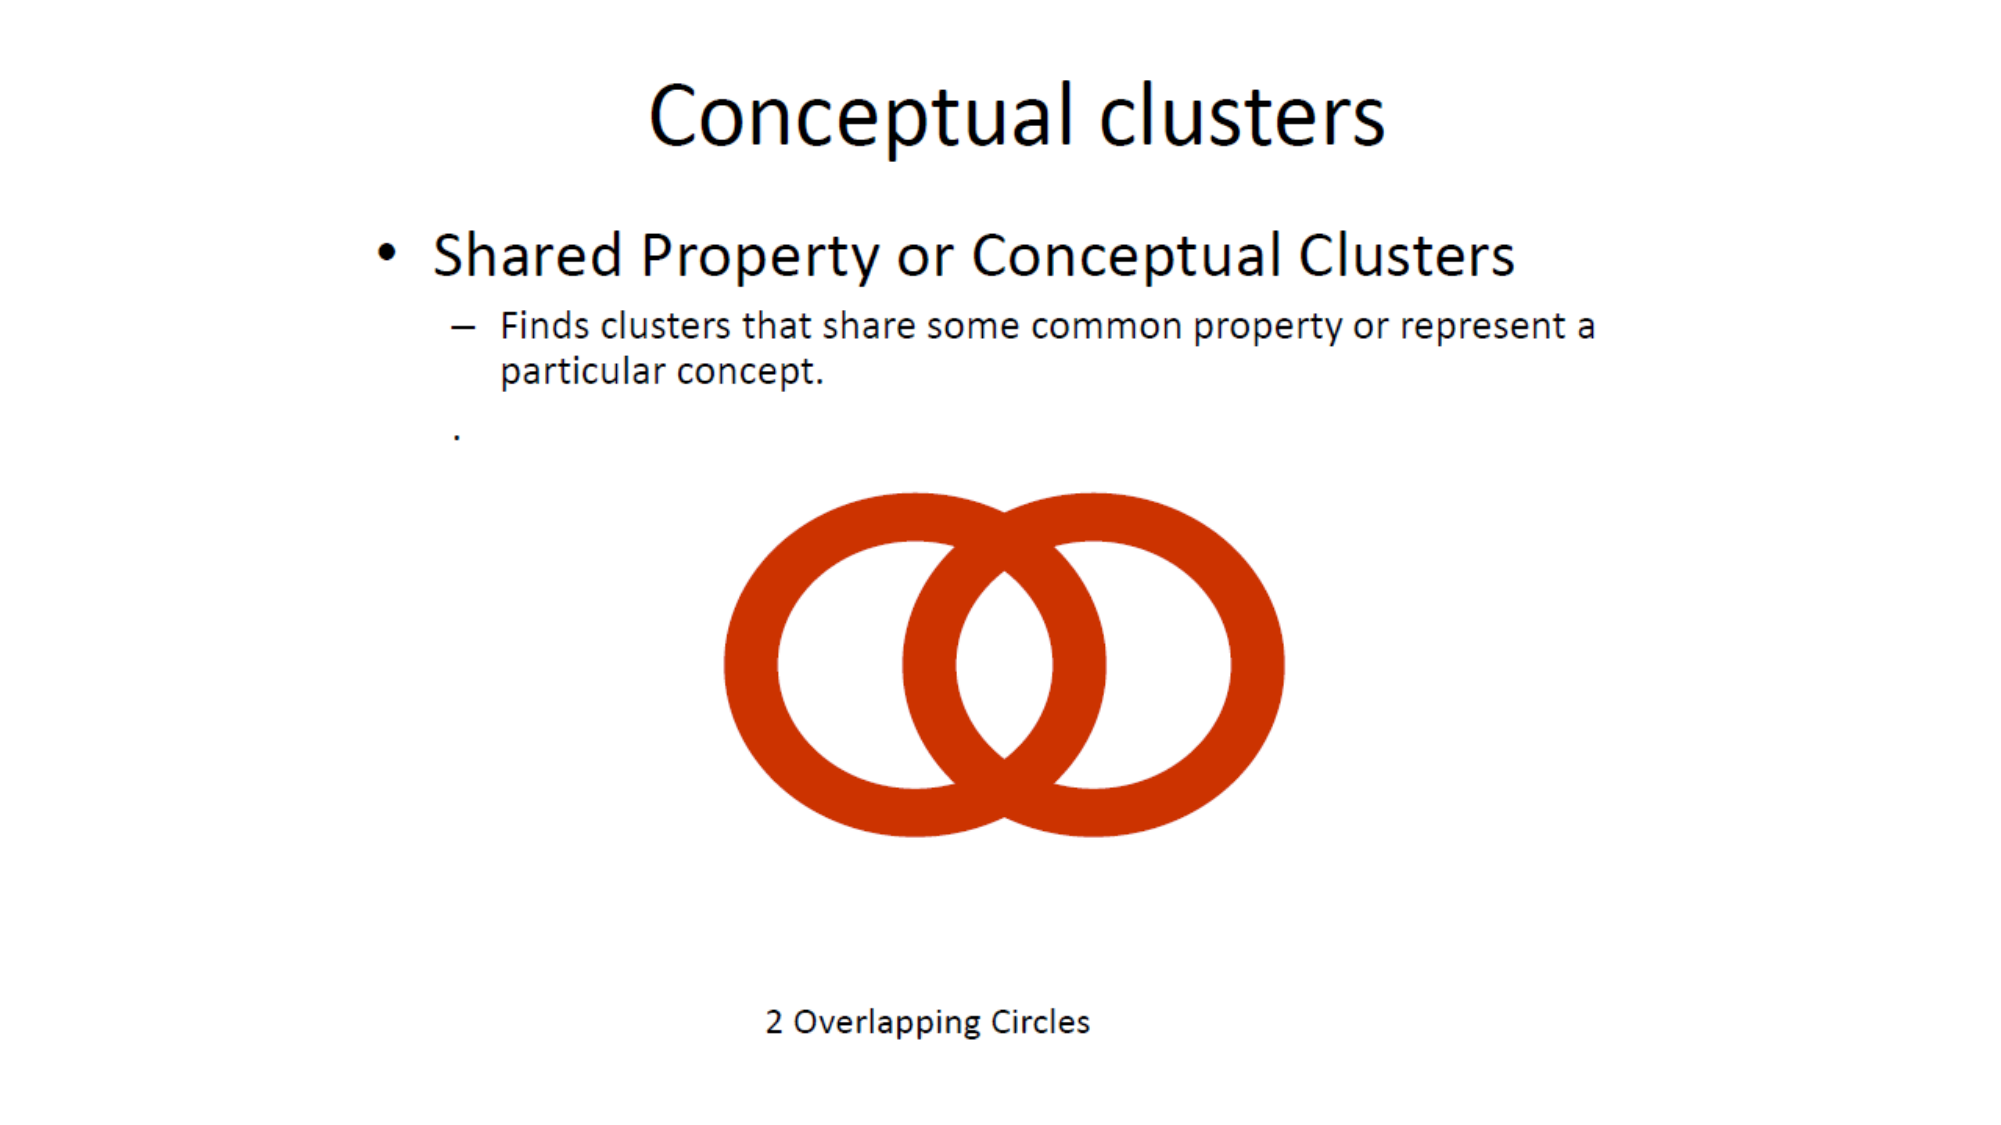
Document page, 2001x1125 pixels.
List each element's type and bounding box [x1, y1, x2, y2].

picture [300, 18, 1700, 1107]
